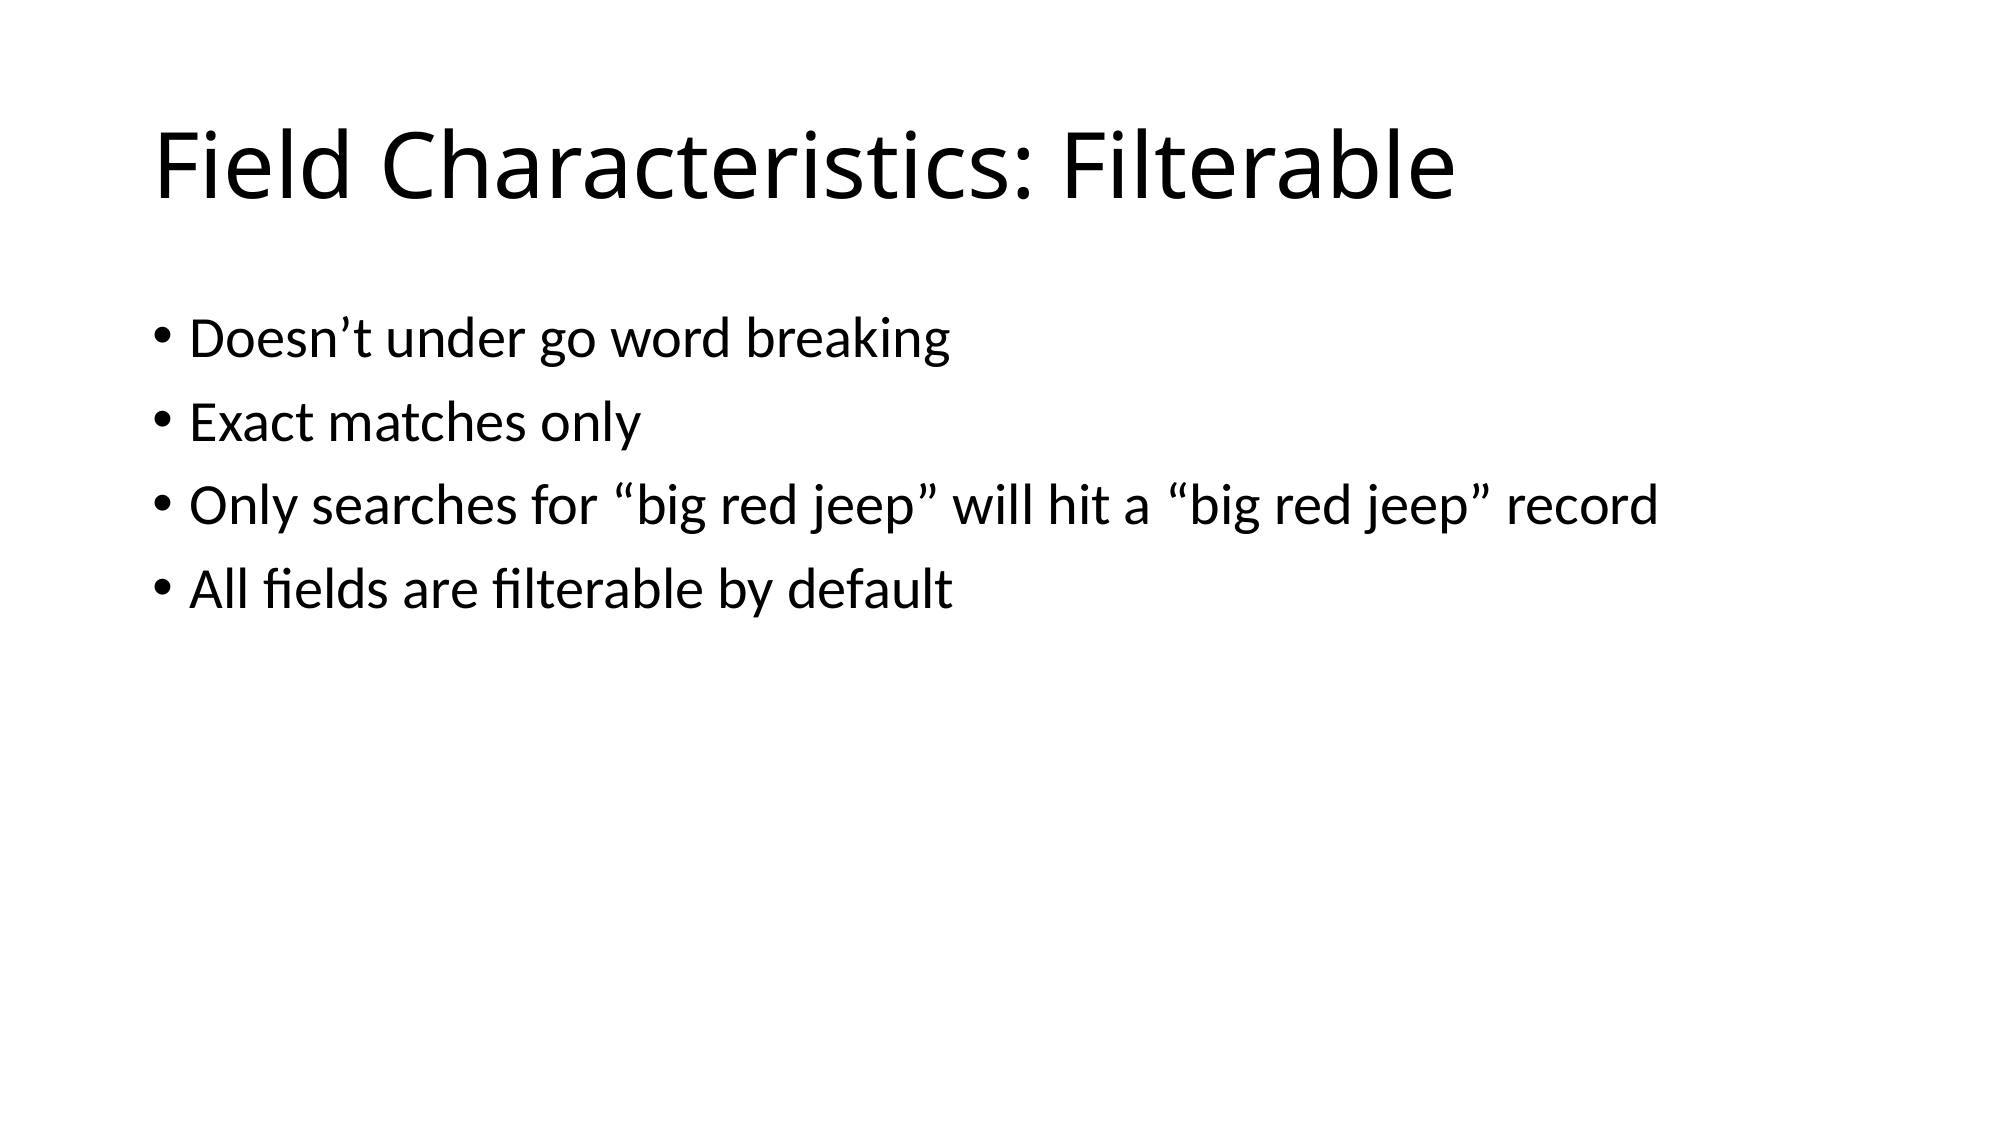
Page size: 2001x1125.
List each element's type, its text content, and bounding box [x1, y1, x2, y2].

list Doesn’t under go word breaking Exact matches only Only searches for “big red jeep” will hit a “big red jeep” record All fields are filterable by default [137, 299, 1863, 1014]
title Field Characteristics: Filterable [137, 59, 1863, 278]
